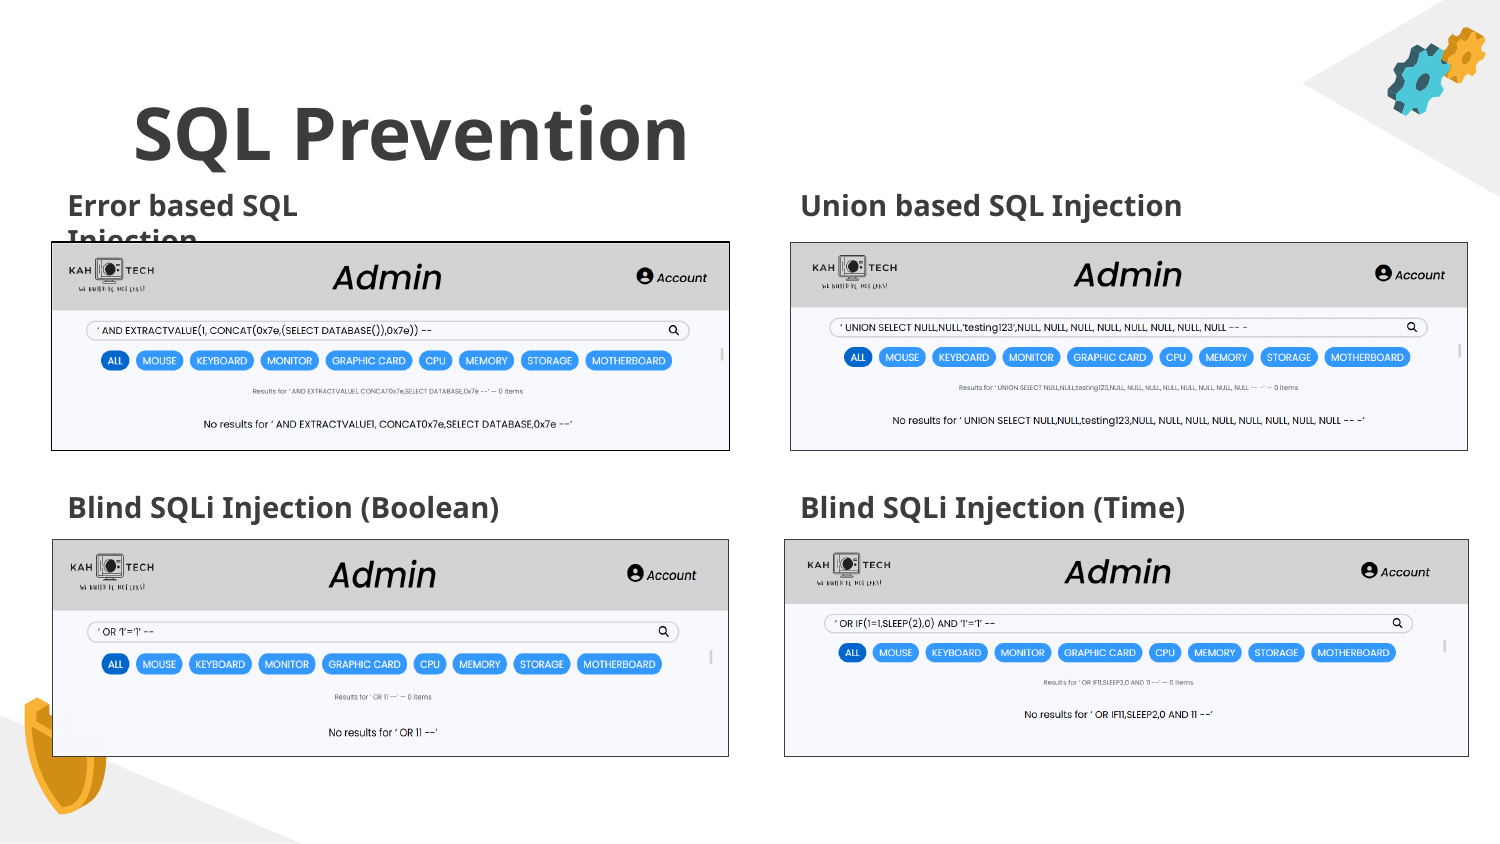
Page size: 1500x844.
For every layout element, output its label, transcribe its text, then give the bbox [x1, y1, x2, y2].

subtitle Error based SQL Injection [52, 172, 436, 241]
picture [784, 539, 1469, 758]
text_box Union based SQL Injection [785, 172, 1256, 247]
picture [52, 539, 730, 758]
text_box Blind SQLi Injection (Time) [785, 473, 1256, 537]
picture [790, 242, 1468, 451]
title SQL Prevention [118, 72, 1382, 167]
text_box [1387, 27, 1486, 117]
picture [52, 242, 730, 451]
text_box Blind SQLi Injection (Boolean) [52, 473, 544, 538]
